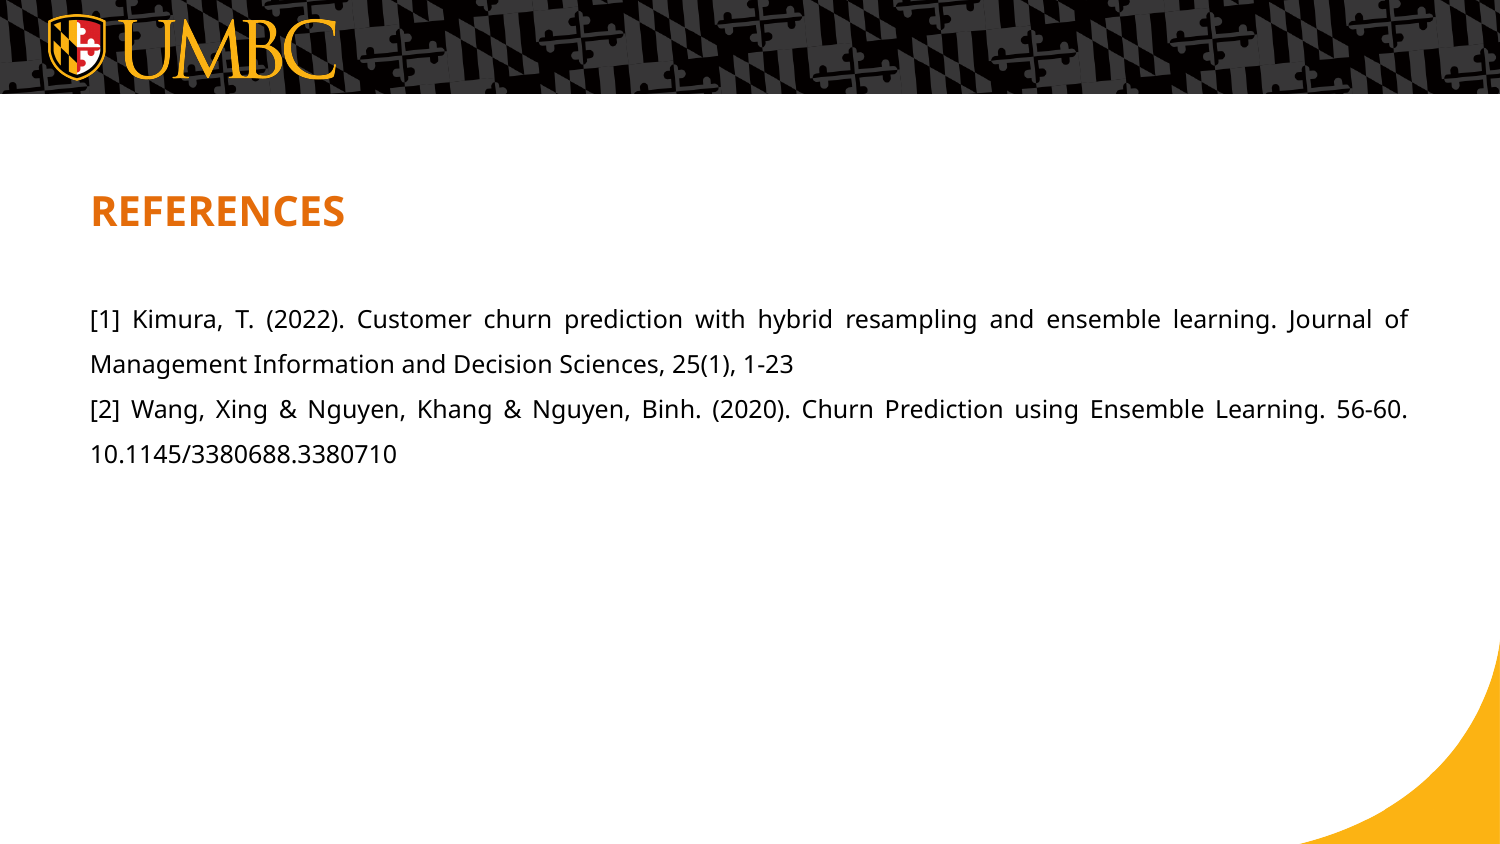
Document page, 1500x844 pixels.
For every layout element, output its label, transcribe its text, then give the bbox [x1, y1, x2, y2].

title REFERENCES [75, 156, 1425, 263]
picture [0, 0, 1500, 94]
text_box [1] Kimura, T. (2022). Customer churn prediction with hybrid resampling and ensemble learning. Journal of Management Information and Decision Sciences, 25(1), 1-23 [2] Wang, Xing & Nguyen, Khang & Nguyen, Binh. (2020). Churn Prediction using Ensemble Learning. 56-60. 10.1145/3380688.3380710 [74, 281, 1425, 506]
picture [1299, 639, 1500, 844]
